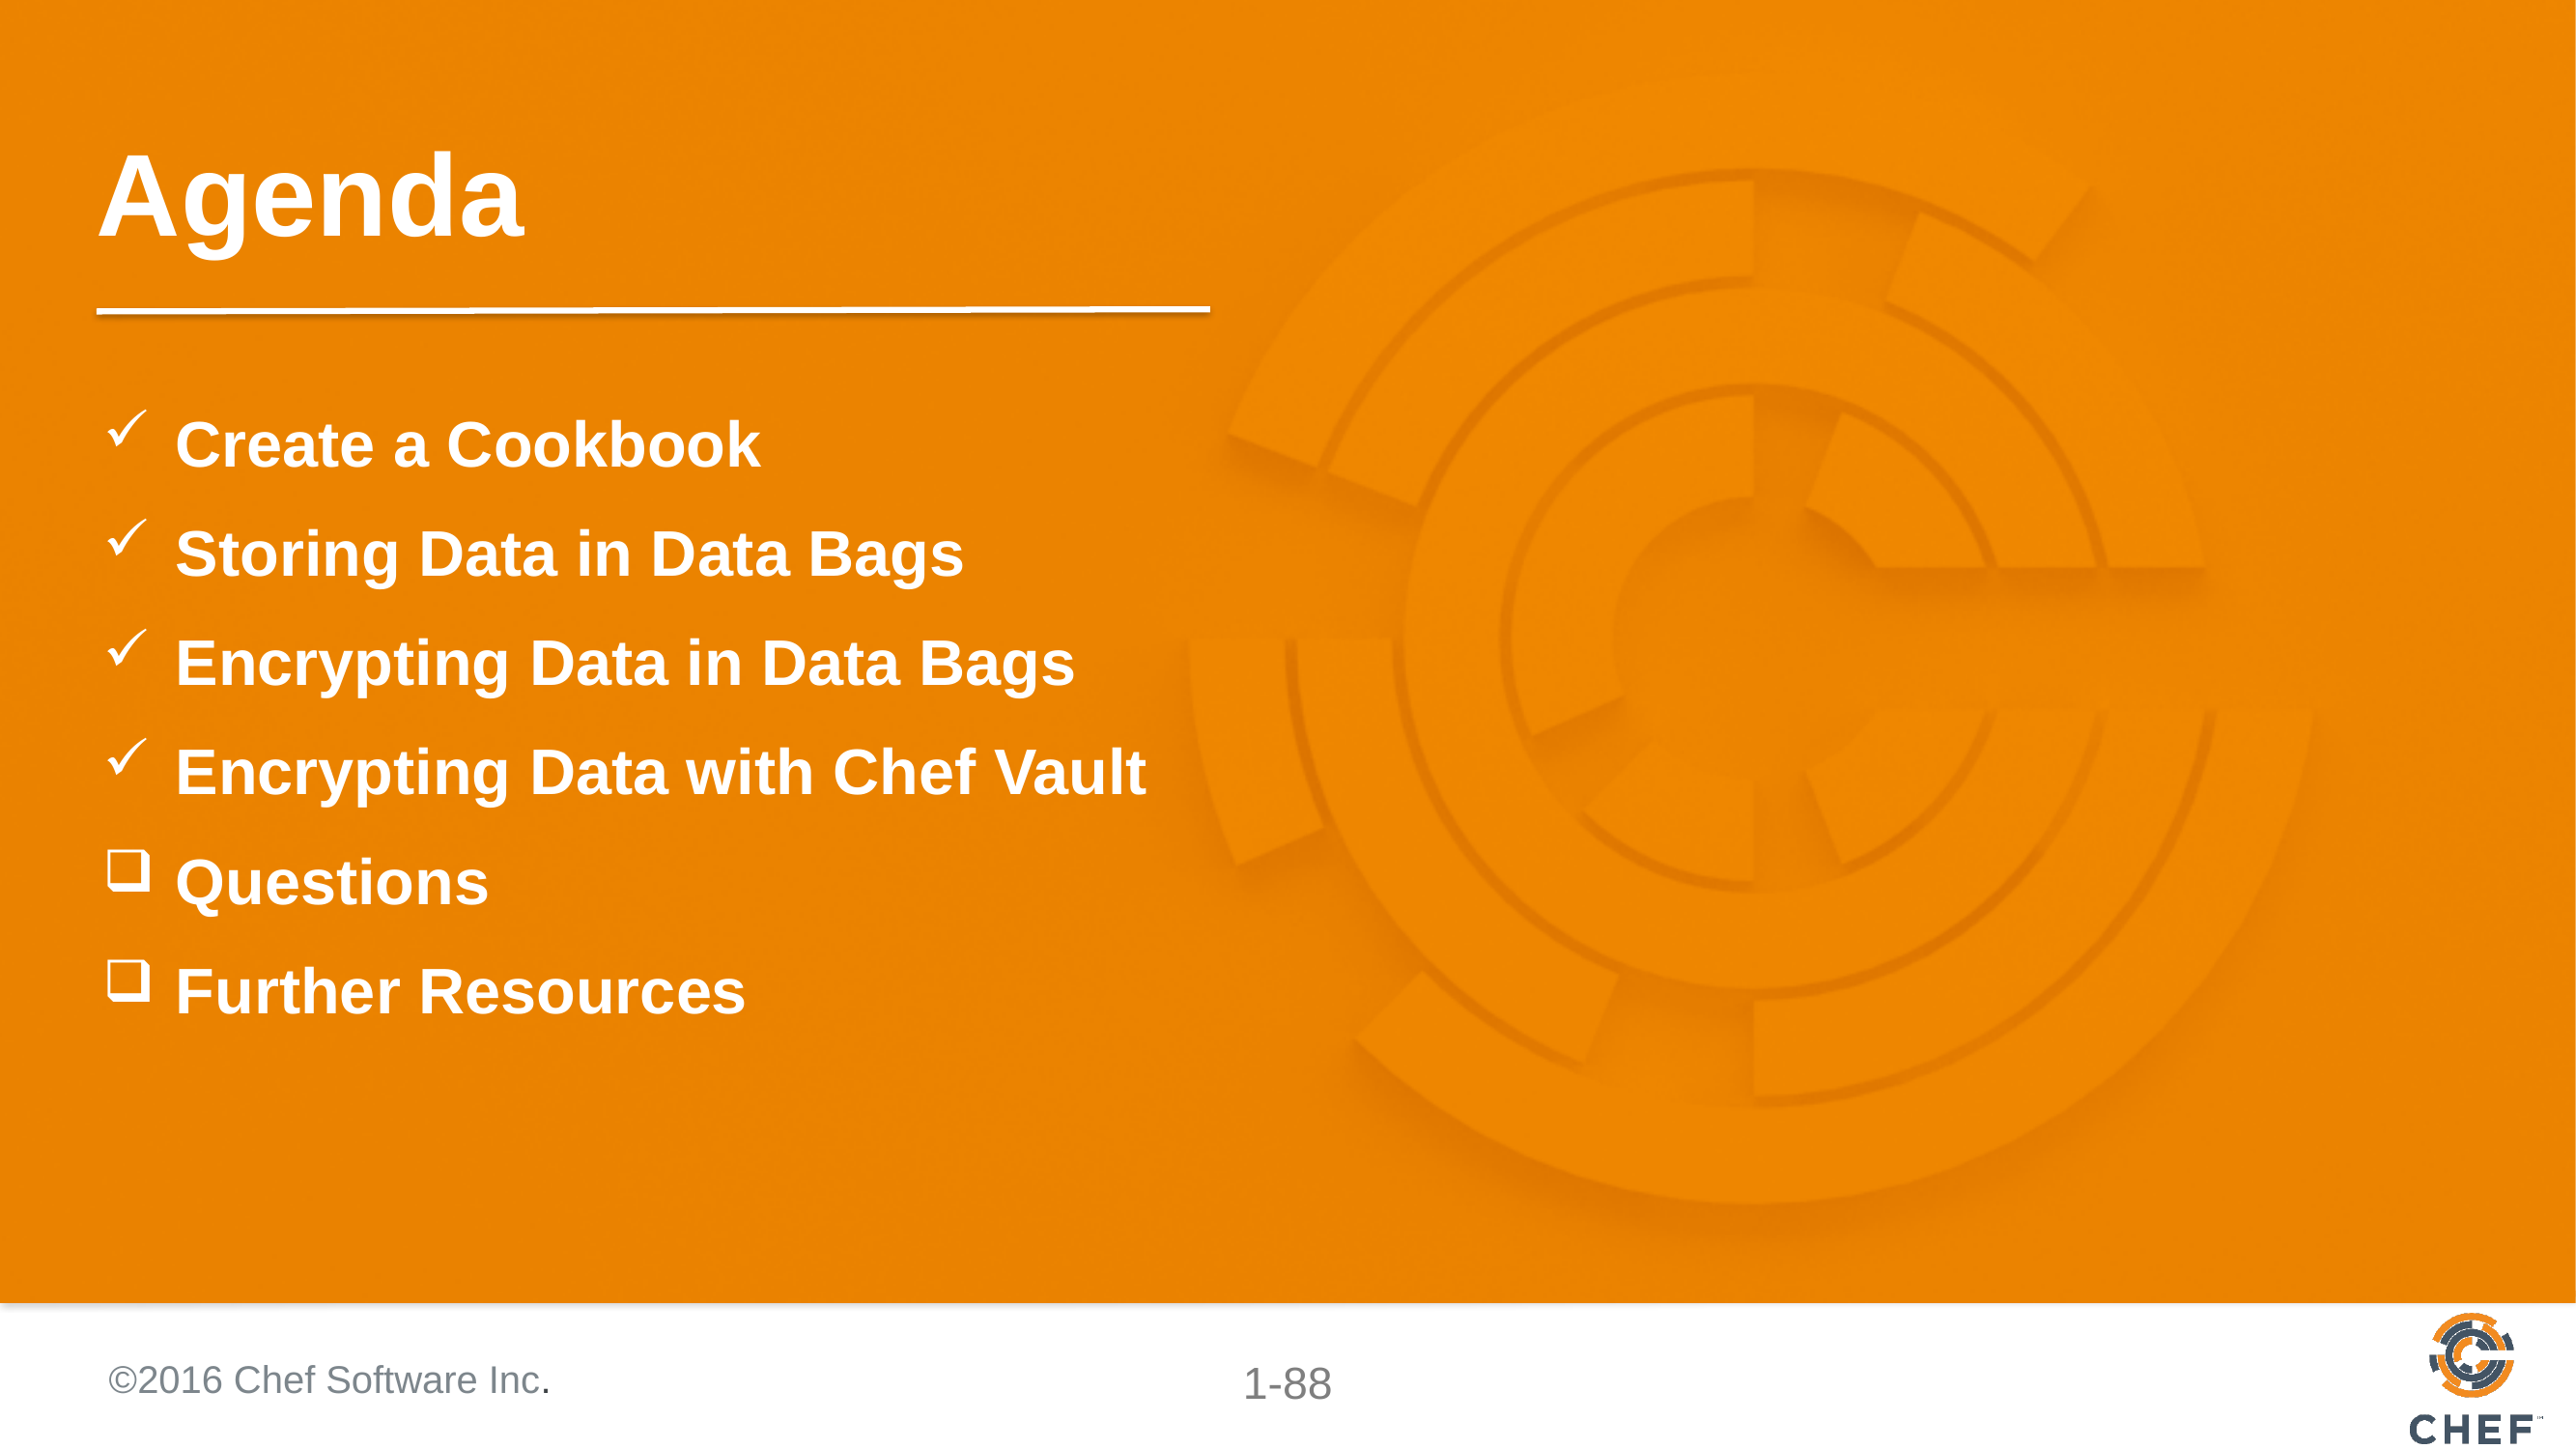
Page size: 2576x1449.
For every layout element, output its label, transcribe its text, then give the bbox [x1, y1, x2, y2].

picture [0, 0, 2576, 1449]
list Create a Cookbook Storing Data in Data Bags Encrypting Data in Data Bags Encrypting Data with Chef Vault Questions Further Resources [102, 402, 1210, 1142]
title Agenda [96, 135, 1210, 268]
